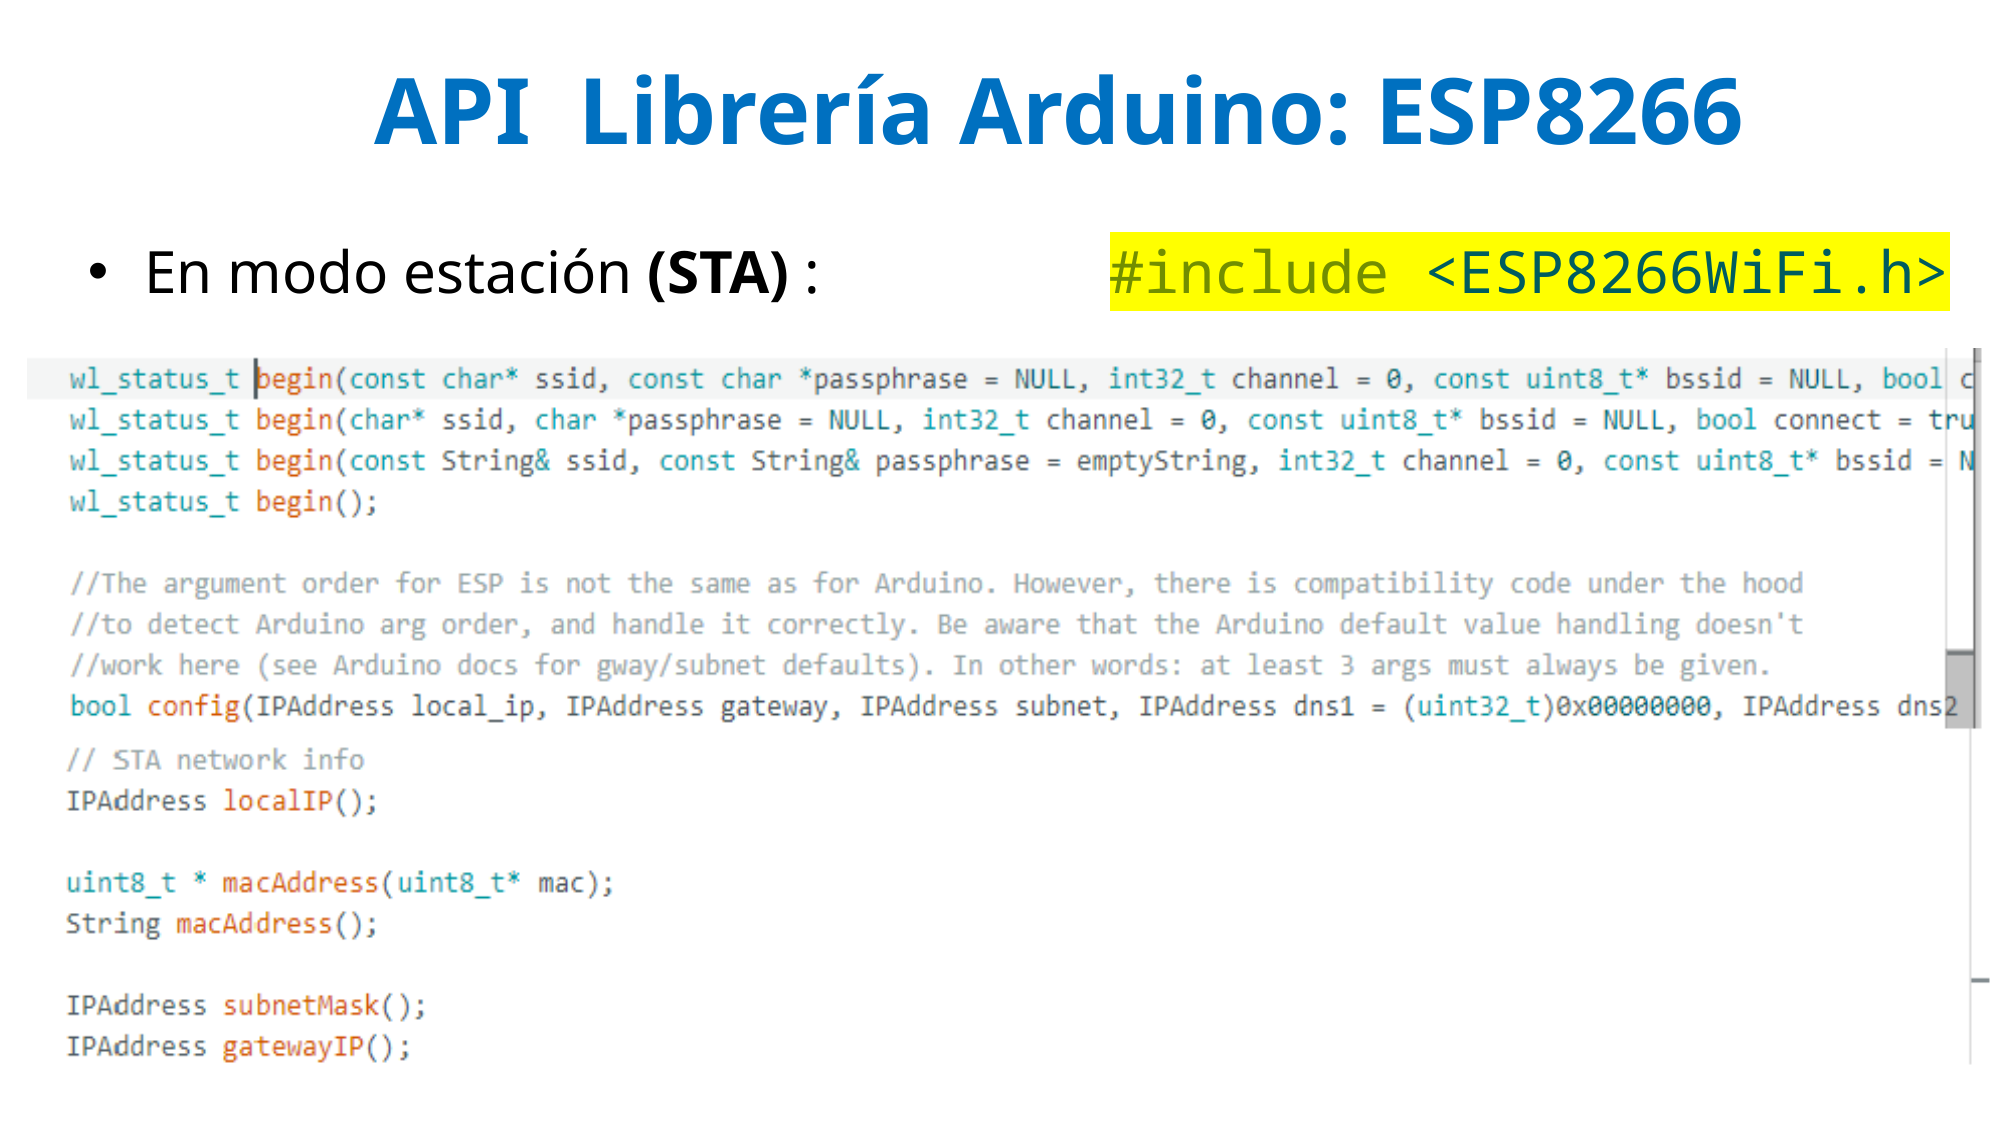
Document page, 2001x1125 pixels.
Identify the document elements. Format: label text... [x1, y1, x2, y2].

text_box API Librería Arduino: ESP8266 [120, 45, 2000, 171]
picture [27, 348, 2000, 1080]
text_box En modo estación (STA) : #include <ESP8266WiFi.h> [73, 228, 2000, 313]
